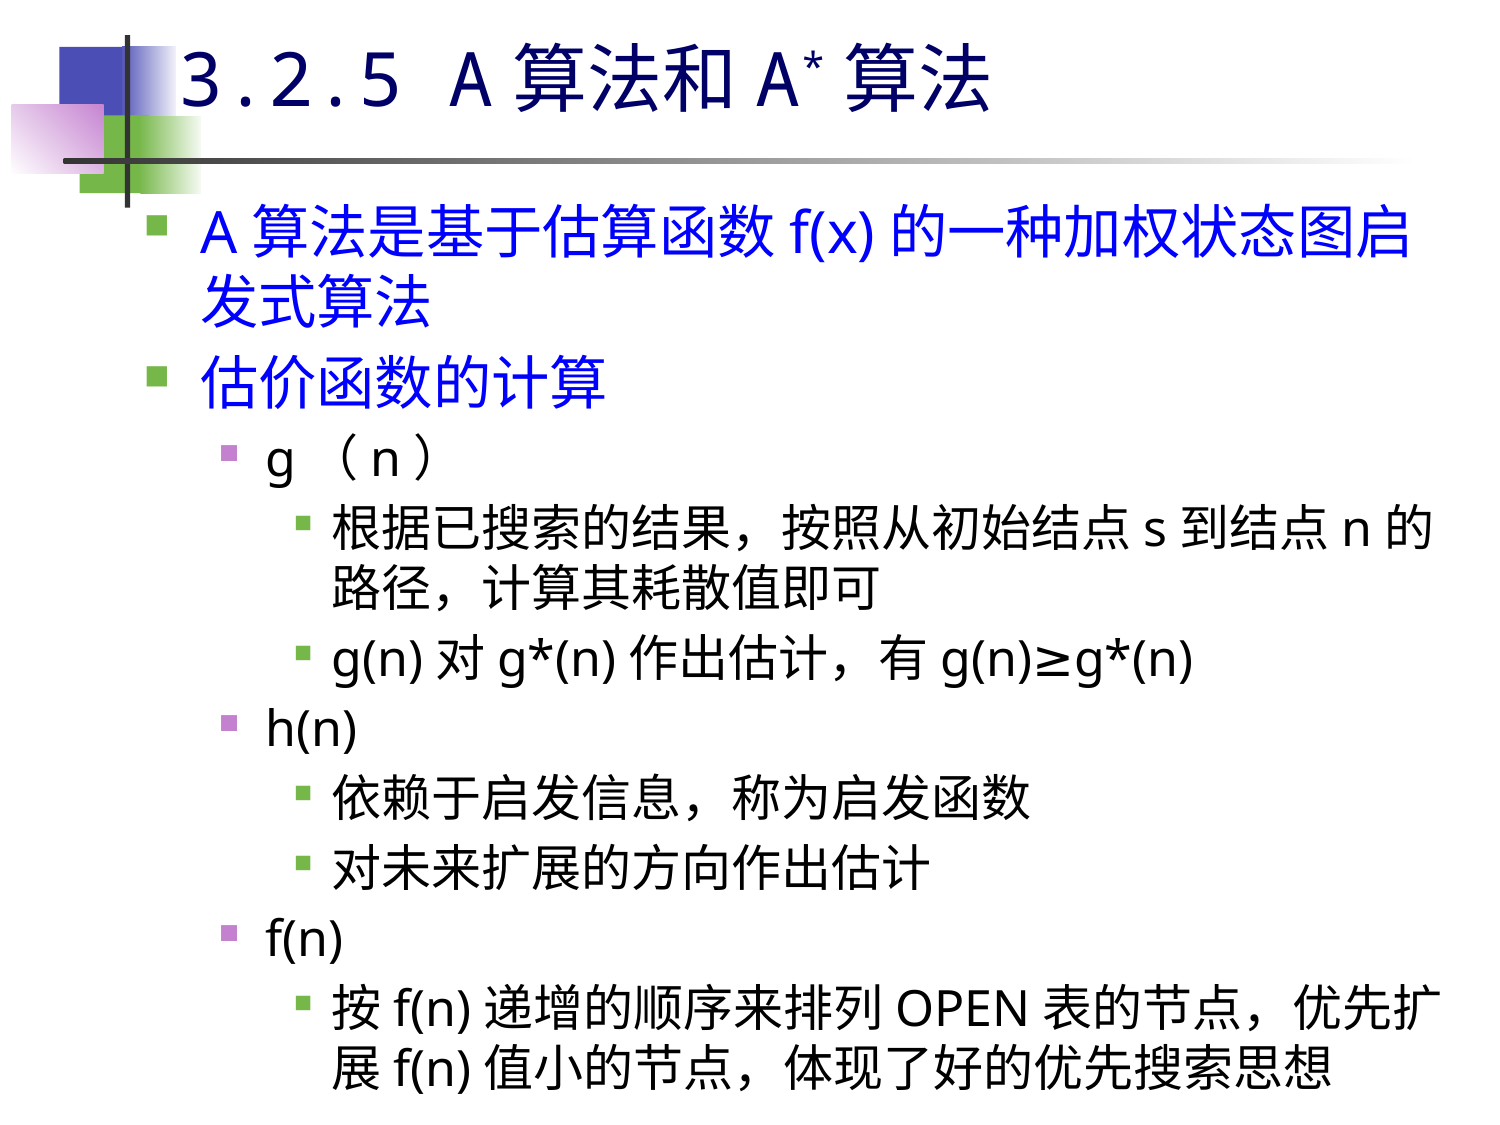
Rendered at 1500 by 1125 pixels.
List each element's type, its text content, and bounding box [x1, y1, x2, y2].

list A算法是基于估算函数f(x)的一种加权状态图启发式算法 估价函数的计算 g（n） 根据已搜索的结果，按照从初始结点s到结点n的路径，计算其耗散值即可 g(n)对g*(n)作出估计，有g(n)≥g*(n) h(n) 依赖于启发信息，称为启发函数 对未来扩展的方向作出估计 f(n) 按f(n)递增的顺序来排列OPEN表的节点，优先扩展f(n)值小的节点，体现了好的优先搜索思想 [128, 187, 1469, 1067]
title 3.2.5 A算法和A*算法 [164, 6, 1443, 129]
